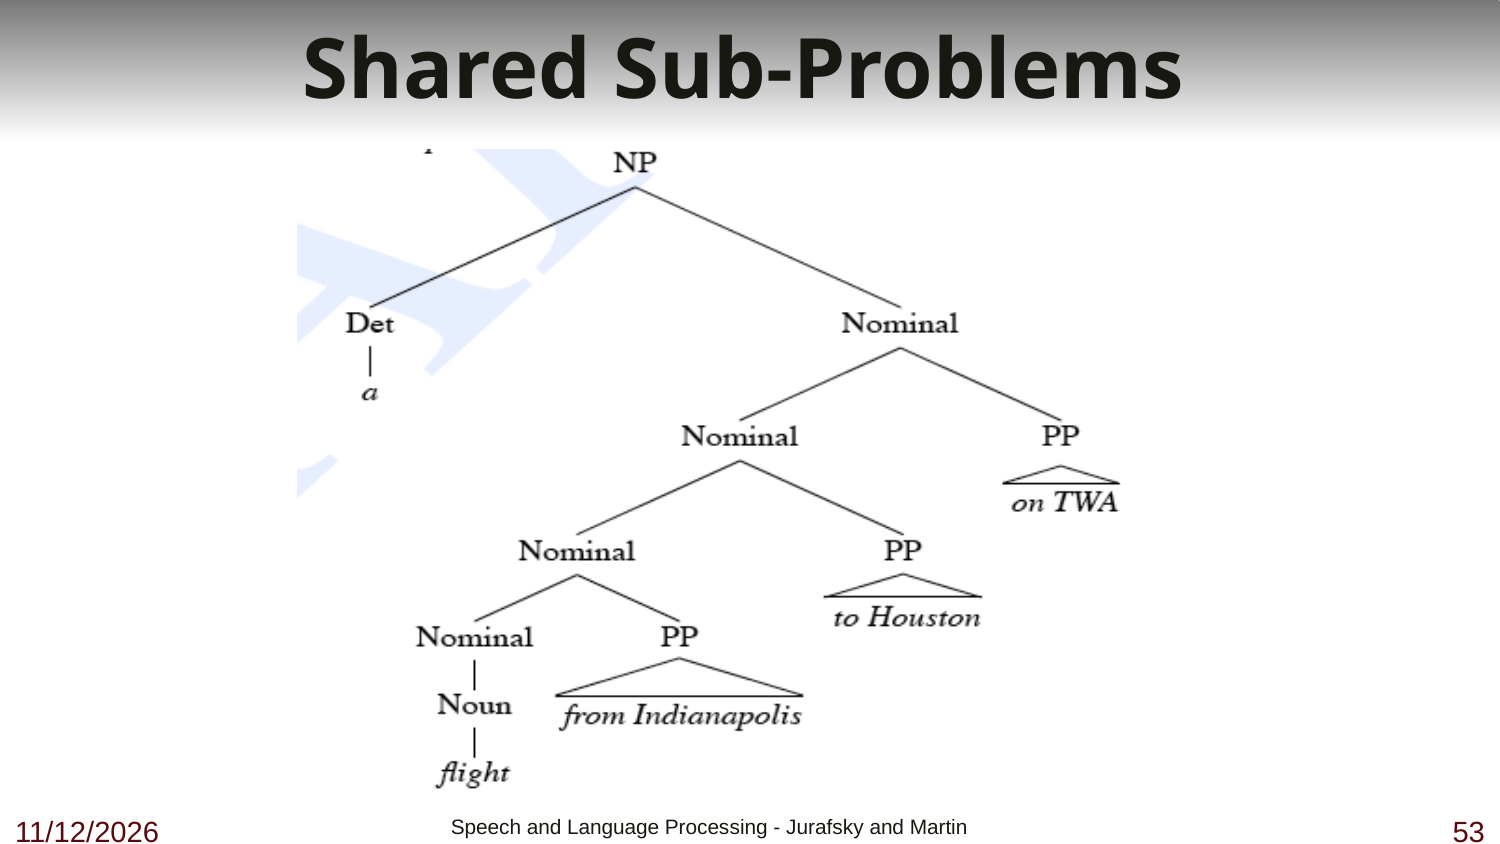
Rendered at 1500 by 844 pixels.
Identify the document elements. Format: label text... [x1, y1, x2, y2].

footer Speech and Language Processing - Jurafsky and Martin [199, 806, 1424, 844]
title Shared Sub-Problems [12, 0, 1475, 132]
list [296, 149, 1178, 798]
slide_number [0, 806, 199, 844]
slide_number 53 [1424, 806, 1500, 844]
